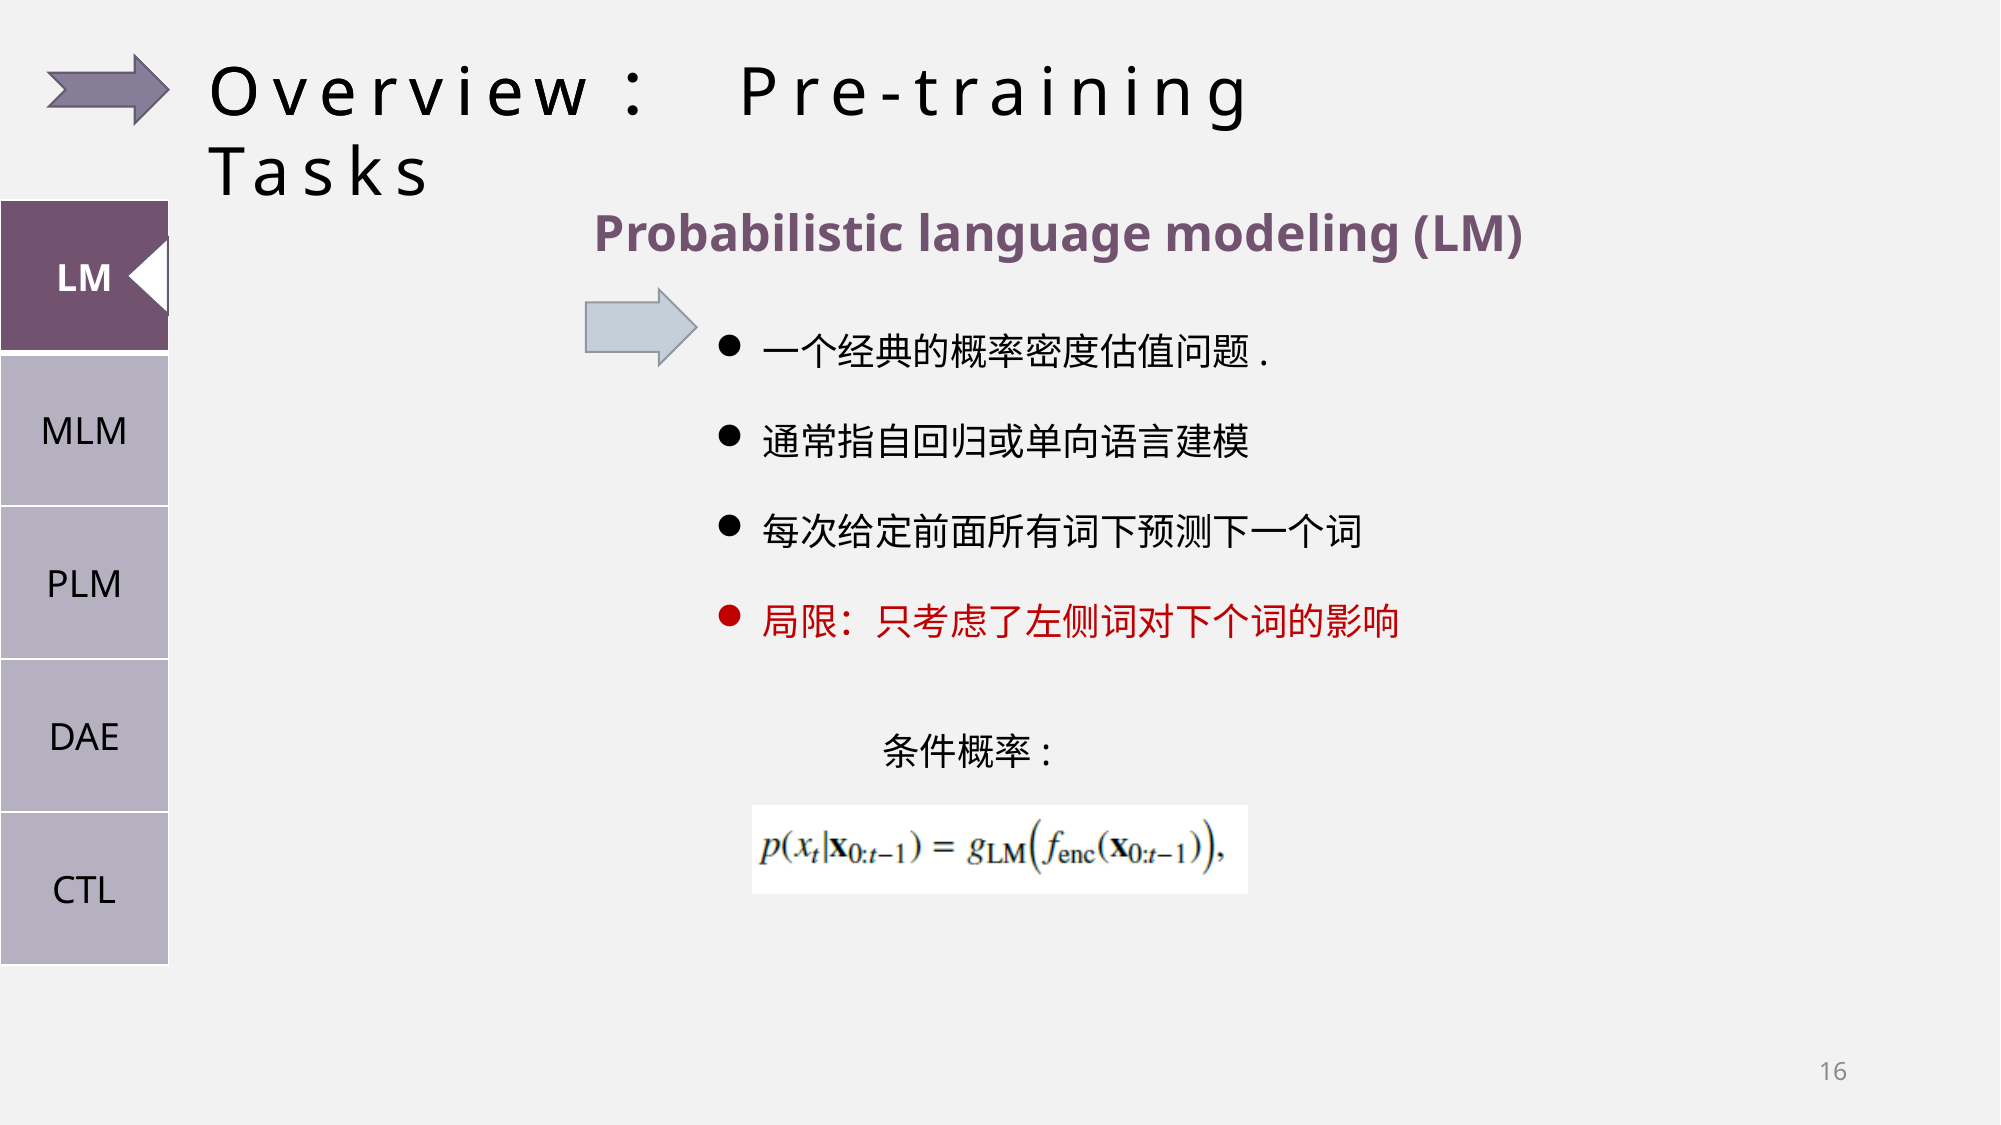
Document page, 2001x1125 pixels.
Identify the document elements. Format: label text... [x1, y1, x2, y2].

text_box [584, 286, 699, 368]
table_header LM [1, 201, 168, 350]
text_box [125, 235, 169, 317]
text_box Overview： Pre-training Tasks [193, 41, 1531, 217]
table_cell DAE [1, 660, 168, 811]
table_cell MLM [1, 356, 168, 505]
text_box Probabilistic language modeling (LM) [578, 194, 1608, 270]
slide_number 16 [1412, 1042, 1863, 1103]
table_cell CTL [1, 813, 168, 964]
text_box [46, 53, 170, 126]
text_box 一个经典的概率密度估值问题. 通常指自回归或单向语言建模 每次给定前面所有词下预测下一个词 局限：只考虑了左侧词对下个词的影响 [700, 275, 1584, 651]
text_box 条件概率: [867, 720, 1066, 781]
table_cell PLM [1, 507, 168, 658]
picture [752, 805, 1248, 894]
